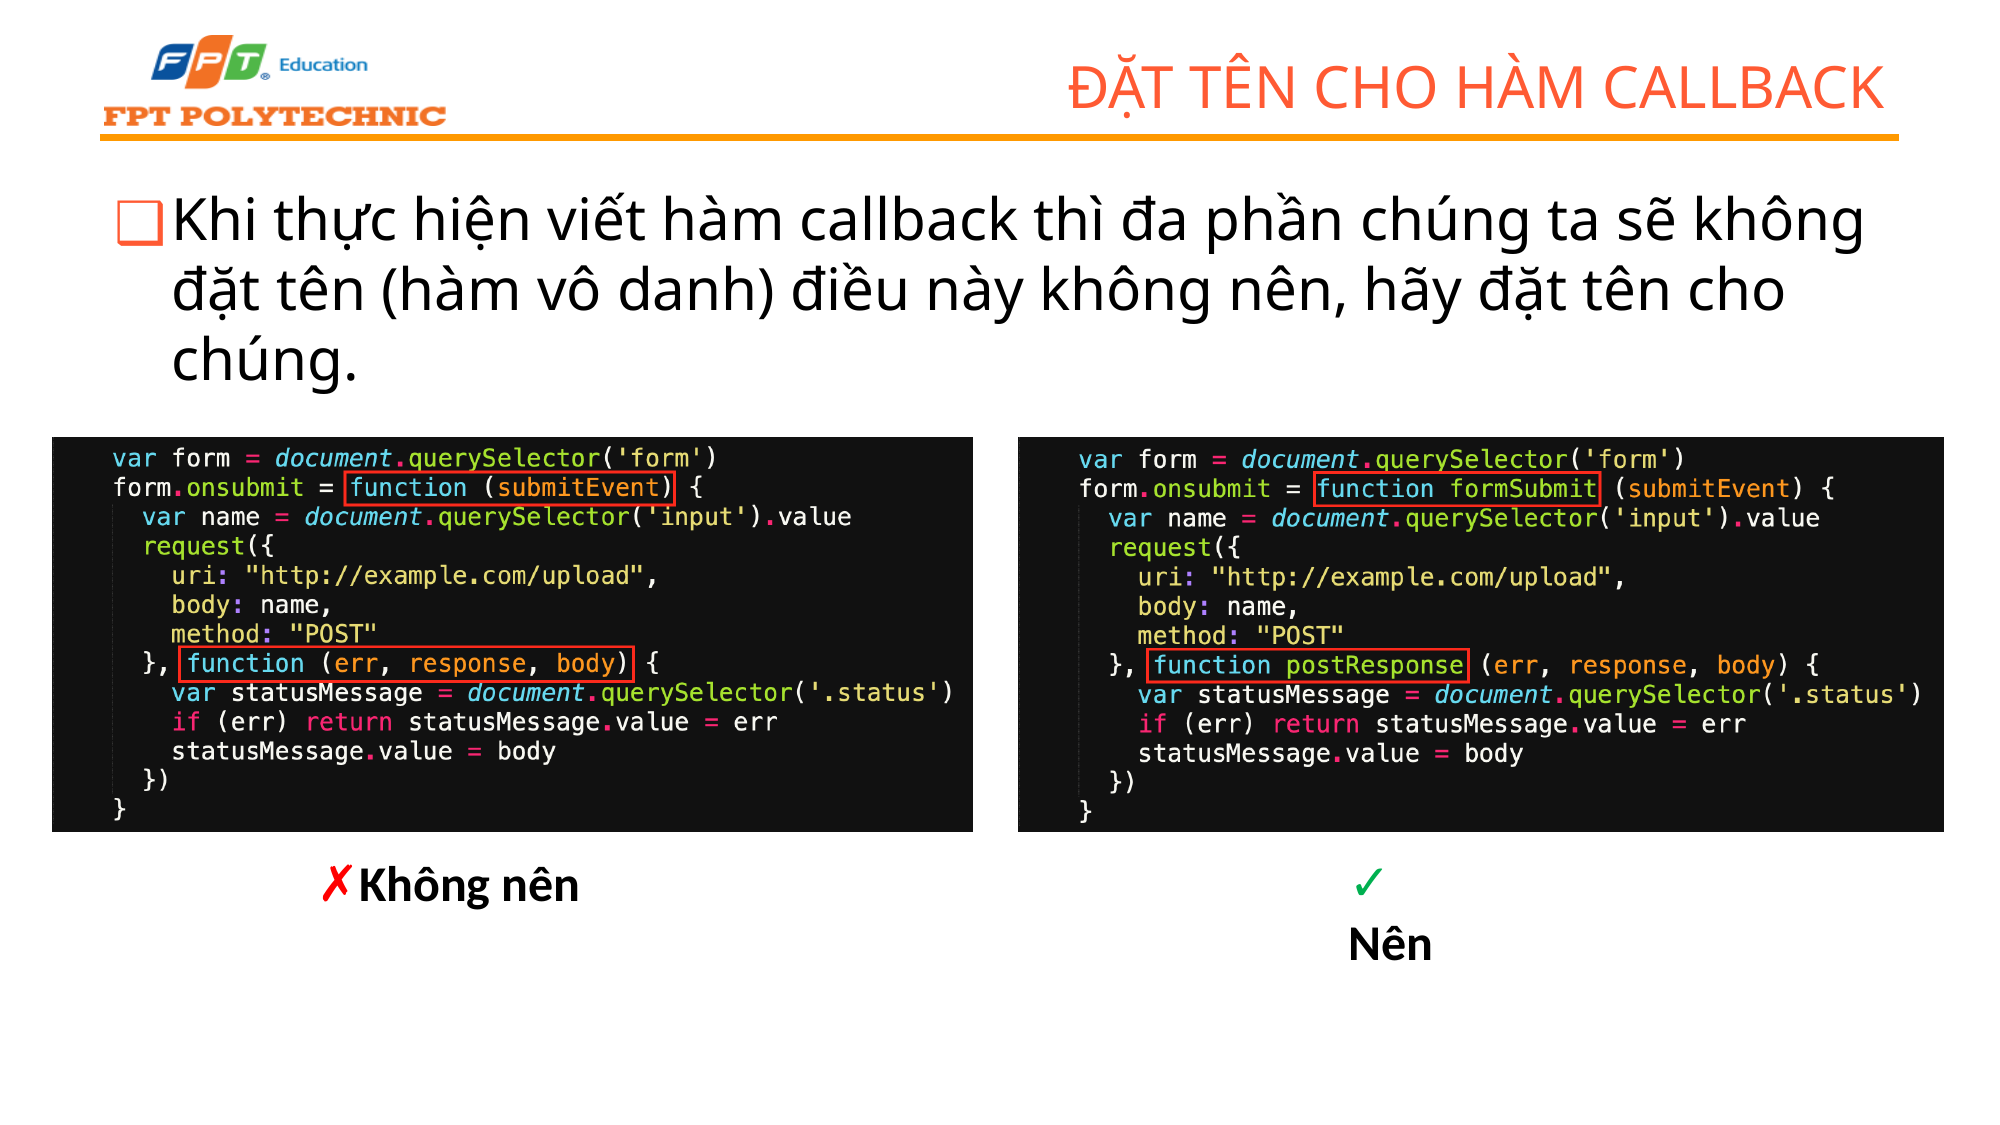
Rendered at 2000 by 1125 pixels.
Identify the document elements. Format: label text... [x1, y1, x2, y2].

list Khi thực hiện viết hàm callback thì đa phần chúng ta sẽ không đặt tên (hàm vô danh) điều này không nên, hãy đặt tên cho chúng. [99, 174, 1900, 1038]
text_box ✗Không nên [302, 843, 598, 919]
picture [1018, 437, 1945, 832]
picture [52, 437, 973, 832]
title Đặt tên cho hàm callback [449, 45, 1900, 125]
picture [104, 35, 450, 126]
text_box ✓ Nên [1333, 842, 1499, 978]
